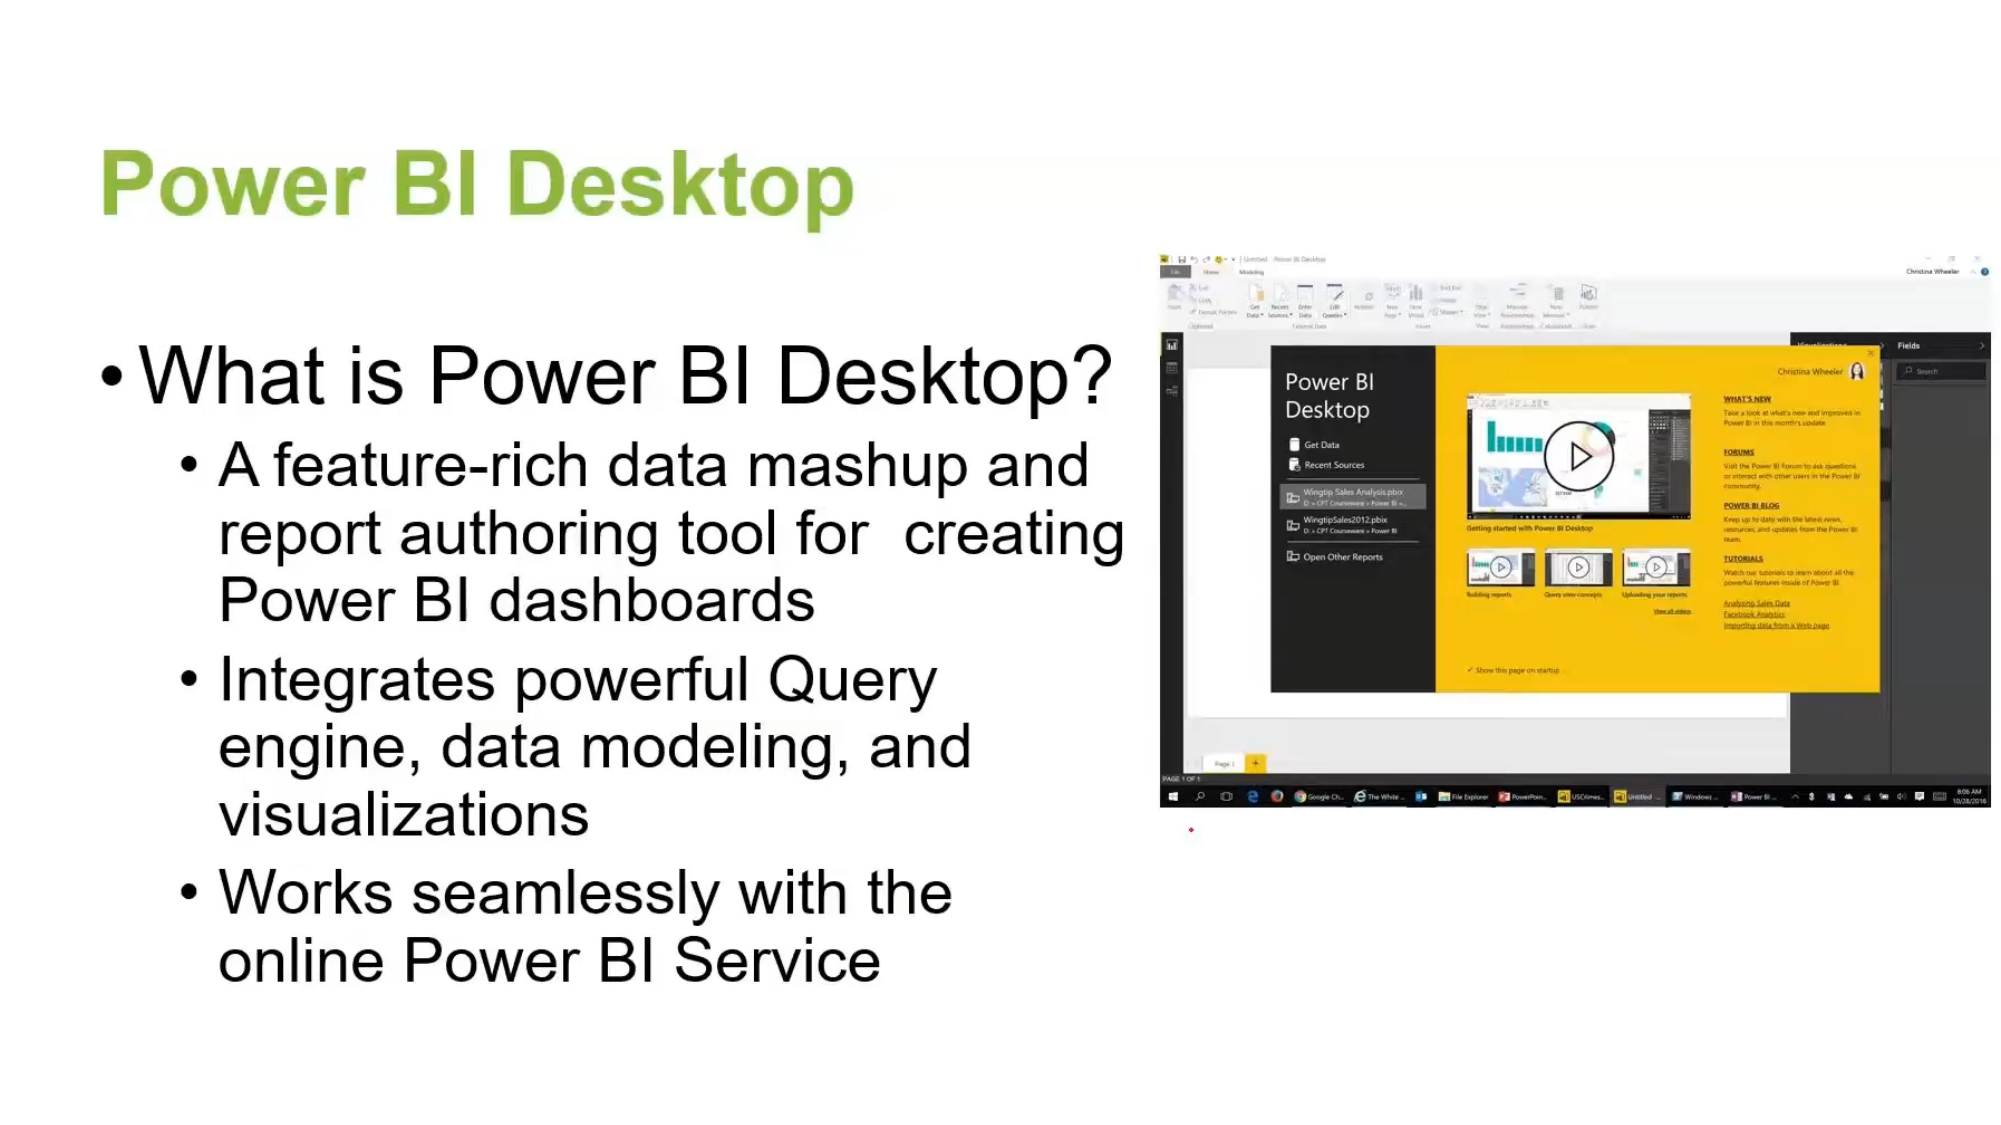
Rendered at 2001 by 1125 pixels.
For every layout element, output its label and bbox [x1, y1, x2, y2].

picture [0, 92, 2000, 1033]
